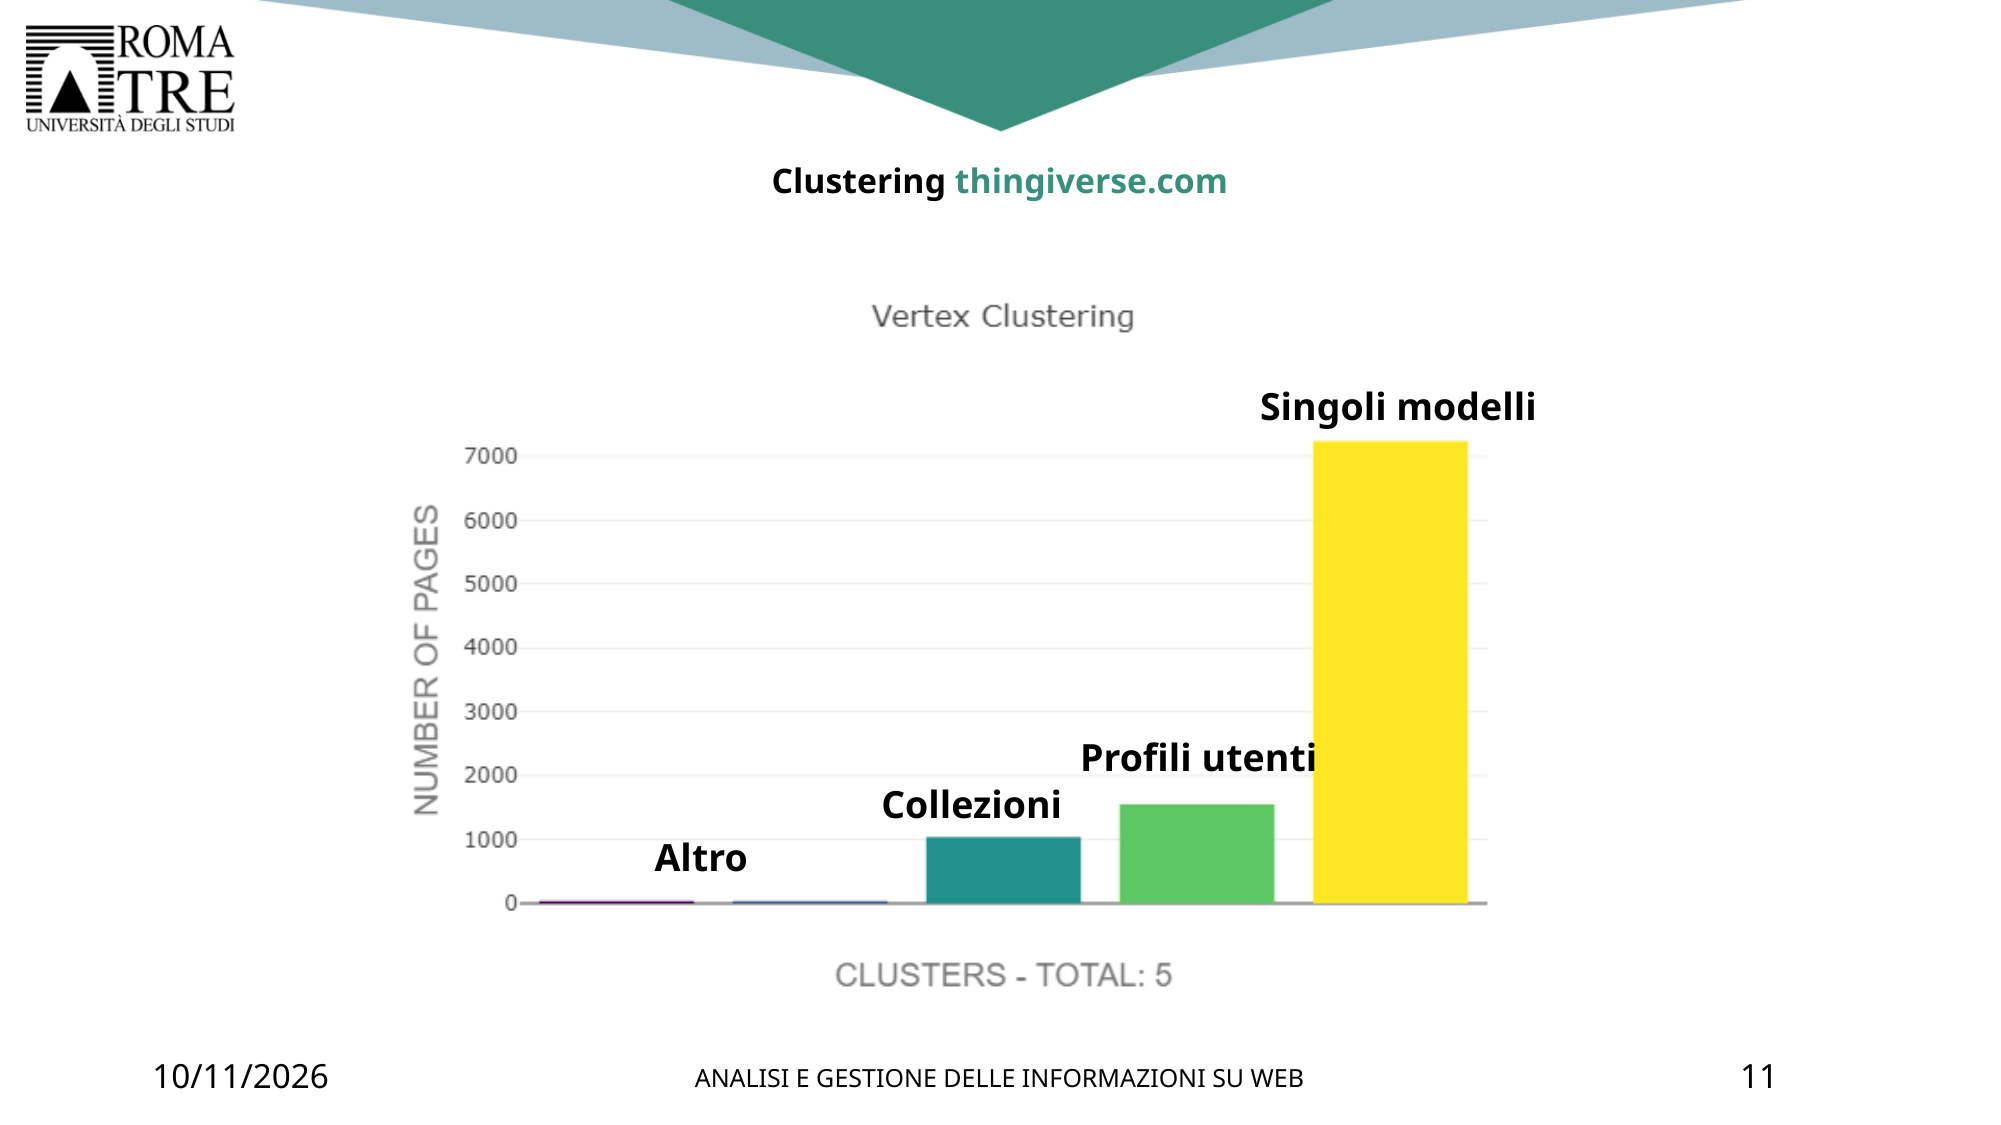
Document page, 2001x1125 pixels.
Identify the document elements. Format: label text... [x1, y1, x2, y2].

title Clustering thingiverse.com [497, 157, 1503, 209]
slide_number 11 [1534, 1047, 1985, 1108]
picture [0, 0, 2001, 1125]
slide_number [15, 1047, 466, 1108]
footer ANALISI E GESTIONE DELLE INFORMAZIONI SU WEB [569, 1049, 1431, 1109]
